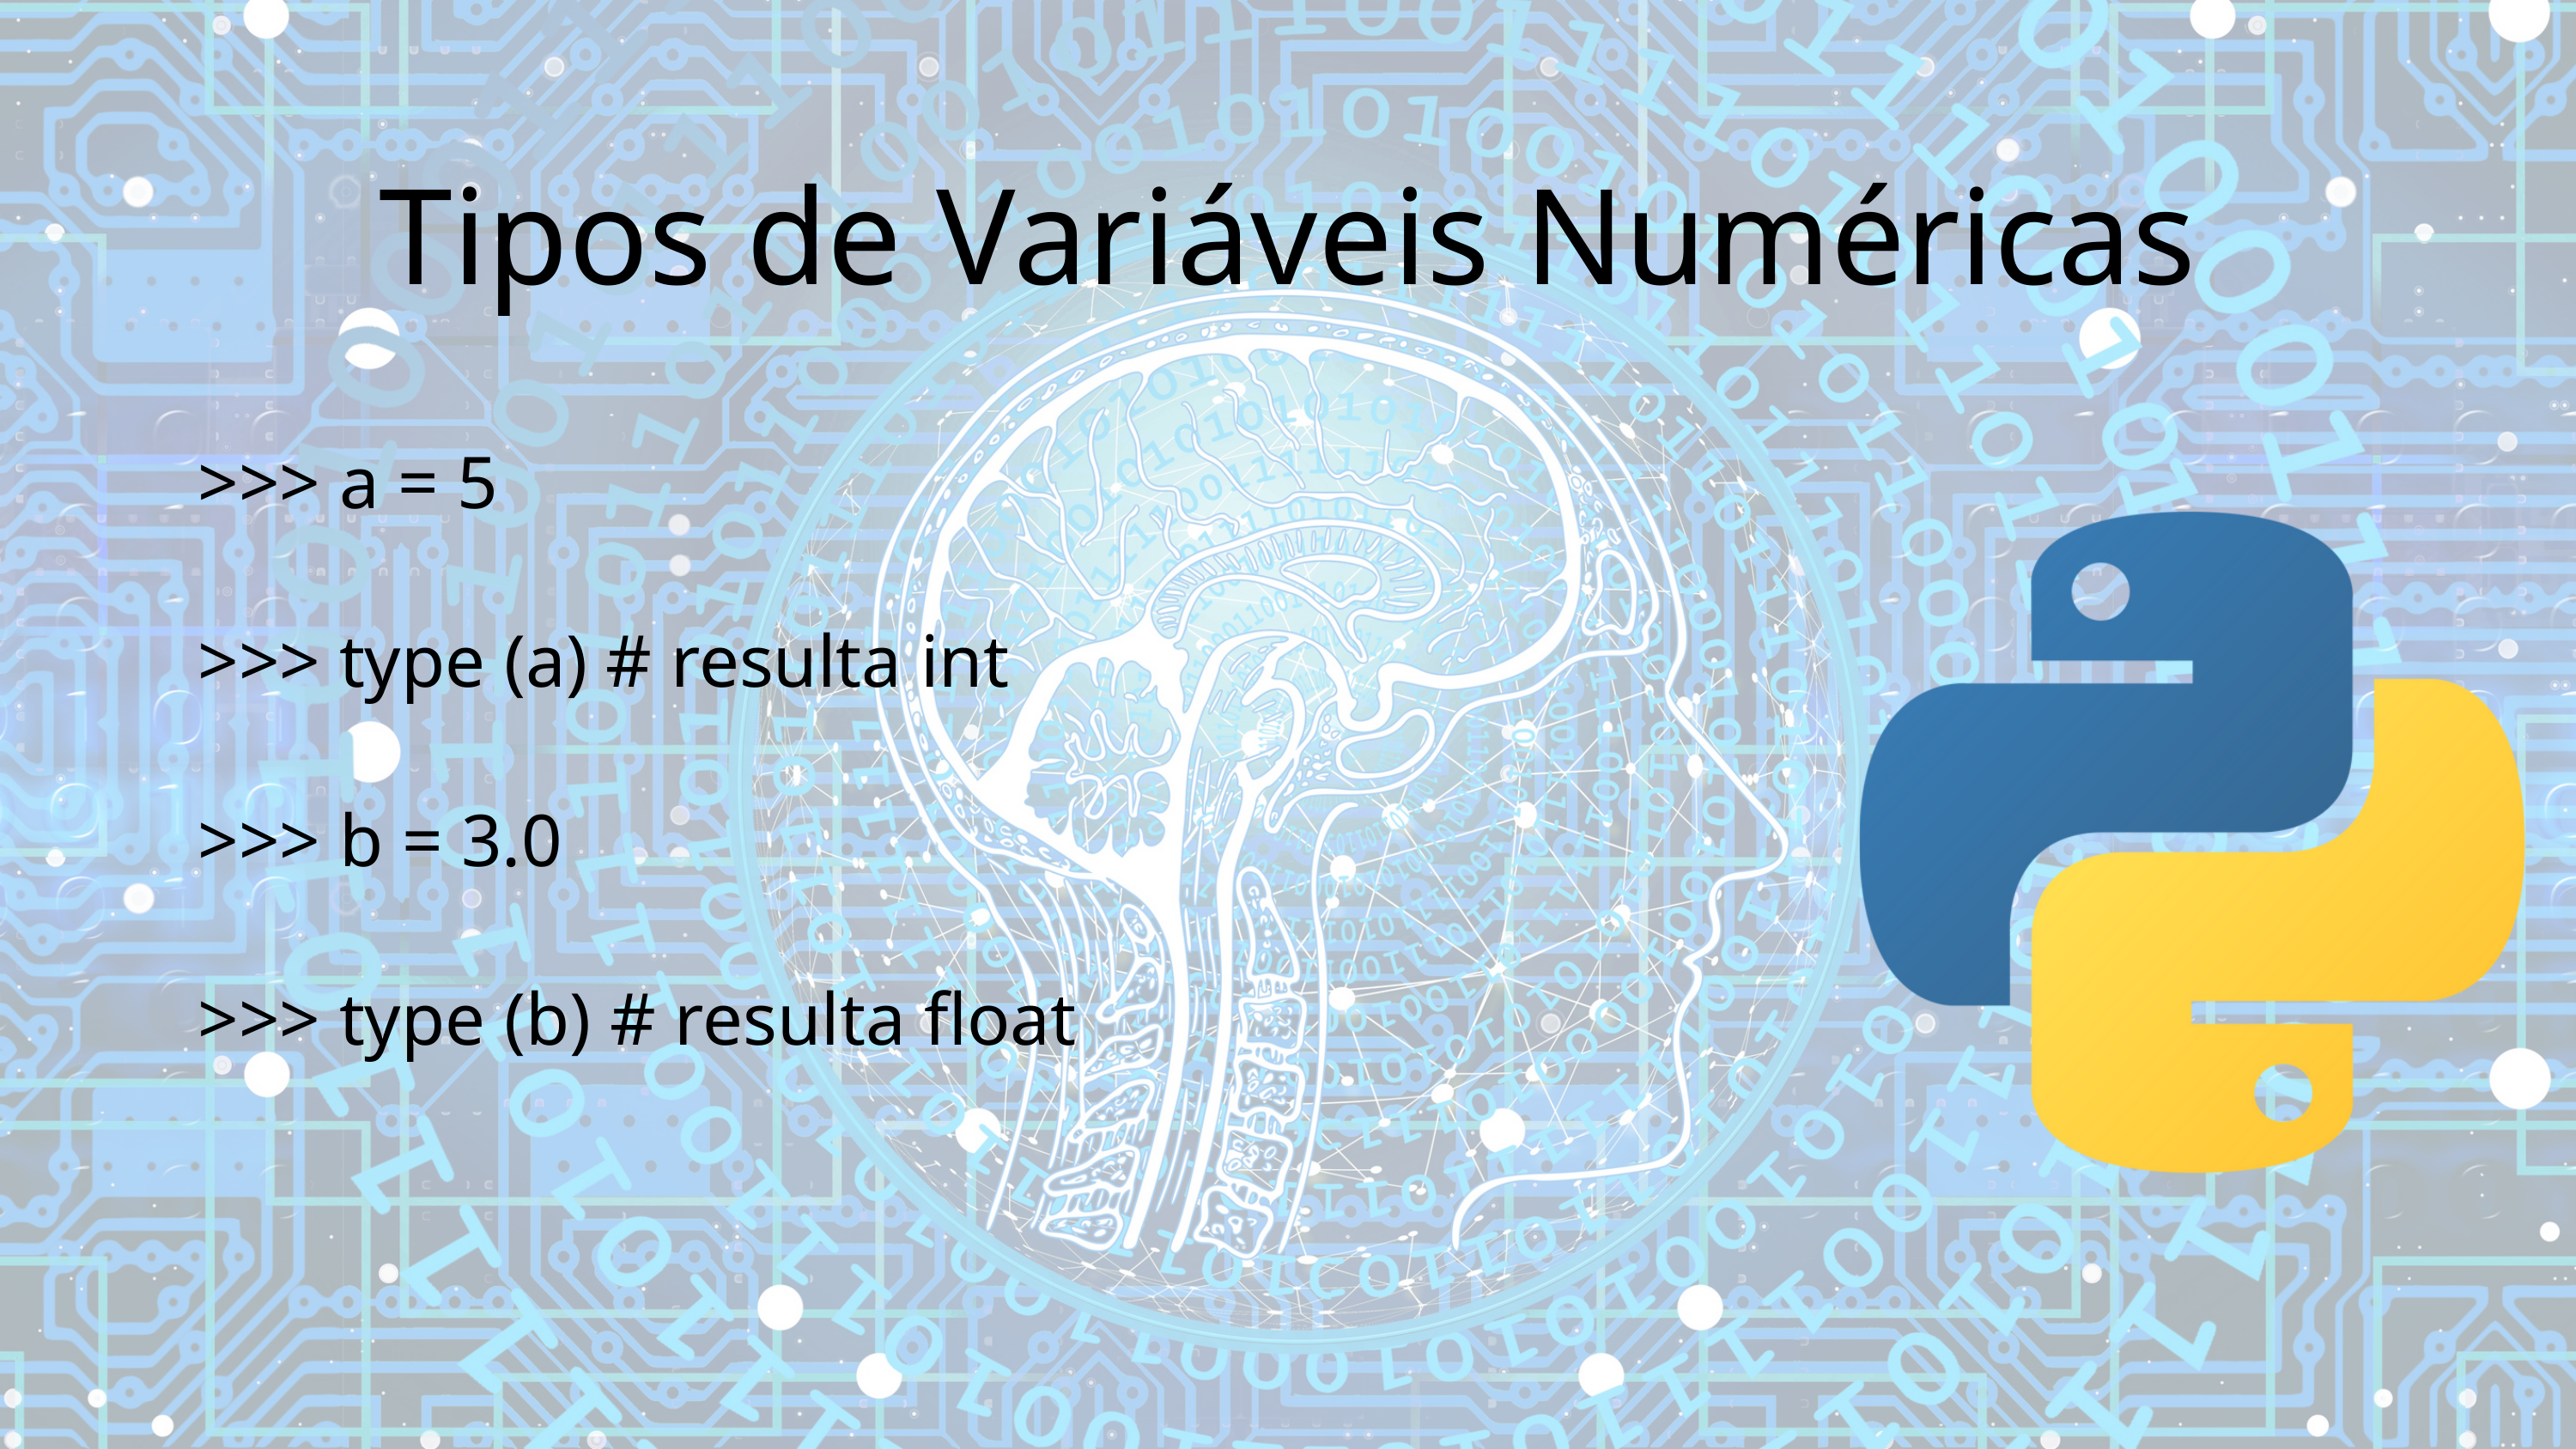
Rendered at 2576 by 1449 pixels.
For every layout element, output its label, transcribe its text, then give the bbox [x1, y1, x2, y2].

text_box [0, 0, 2576, 1449]
text_box Tipos de Variáveis Numéricas [319, 125, 2257, 312]
text_box [1859, 512, 2526, 1175]
text_box >>> a = 5 >>> type (a) # resulta int >>> b = 3.0 >>> type (b) # resulta float [197, 343, 2432, 1060]
